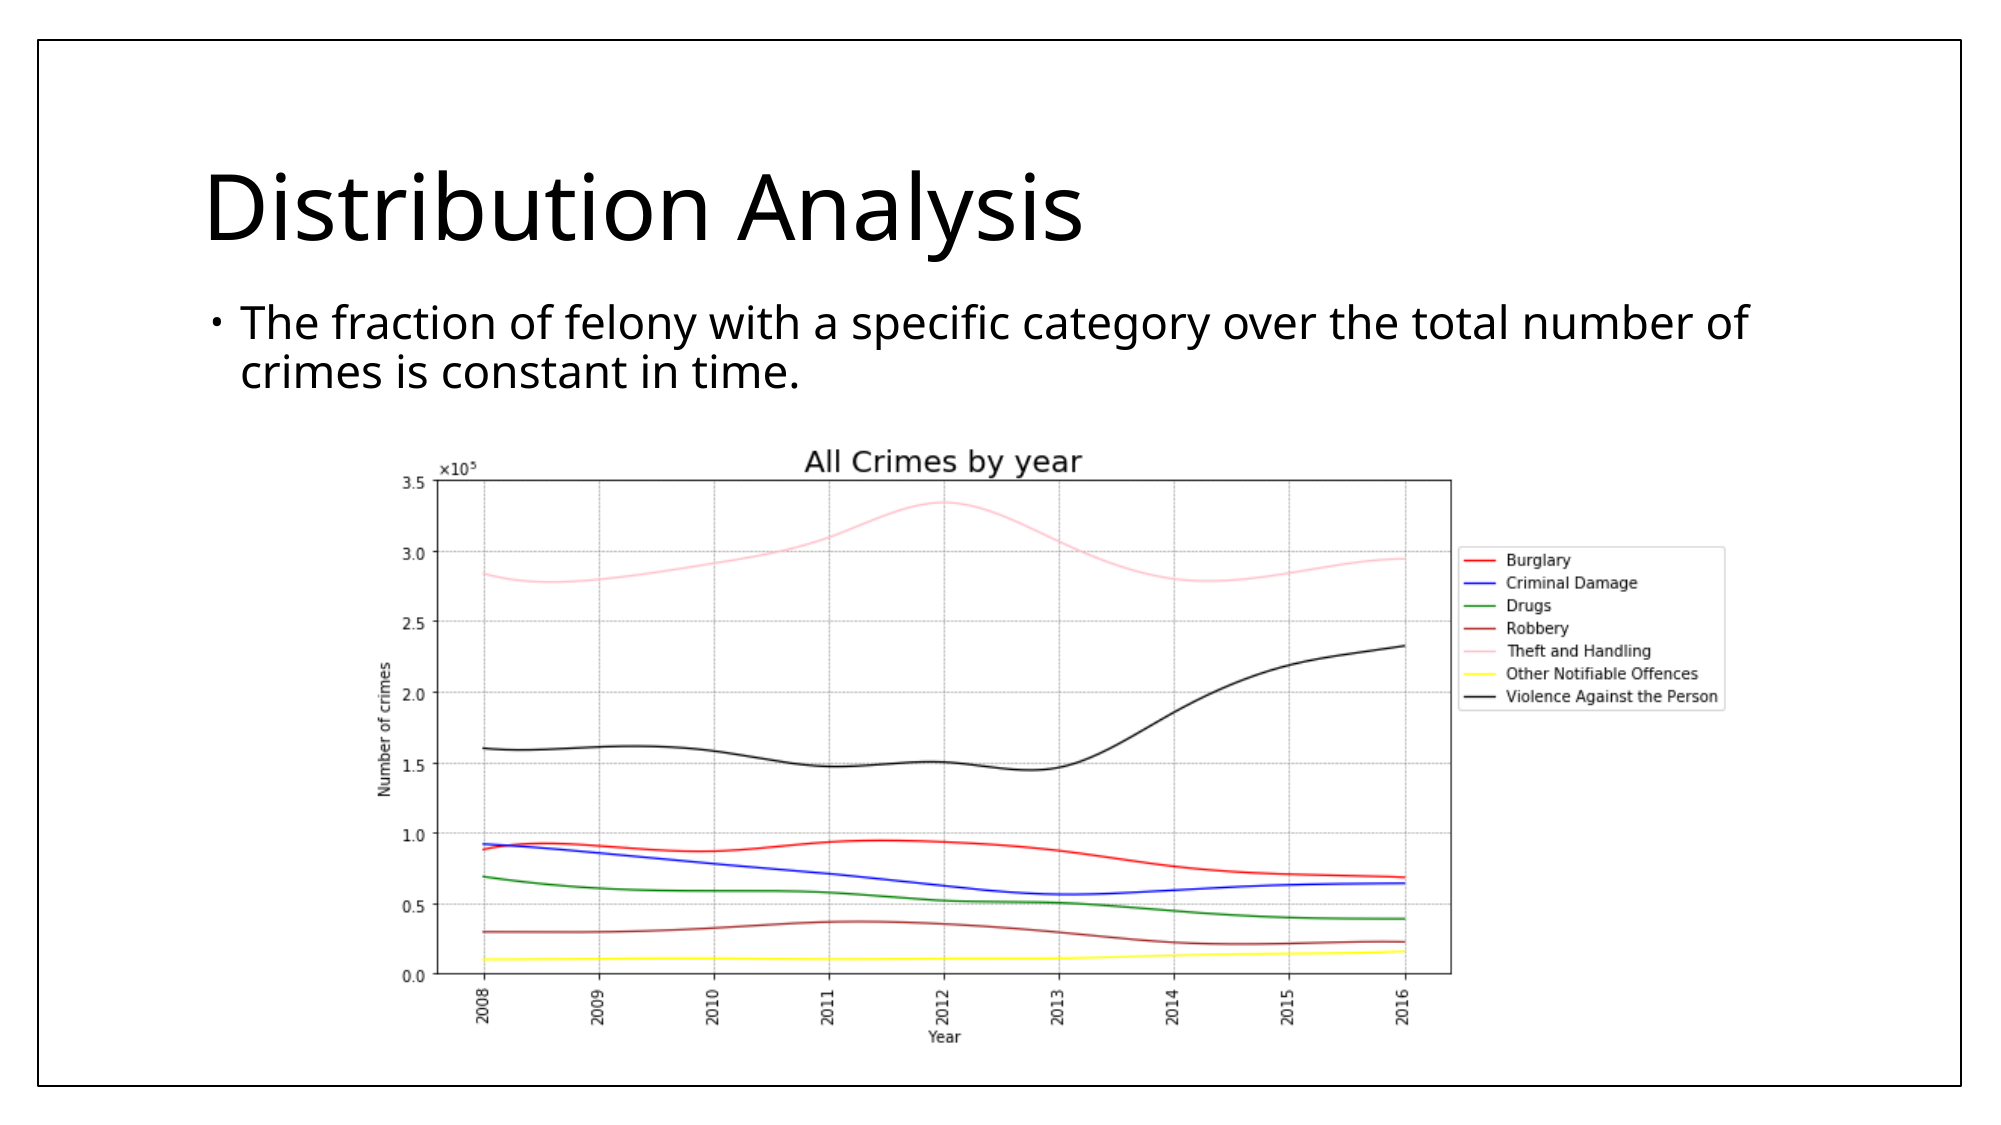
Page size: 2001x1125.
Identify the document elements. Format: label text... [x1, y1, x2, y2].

title Distribution Analysis [187, 99, 1808, 292]
picture [368, 438, 1736, 1056]
list The fraction of felony with a specific category over the total number of crimes is constant in time. [187, 292, 1808, 1000]
